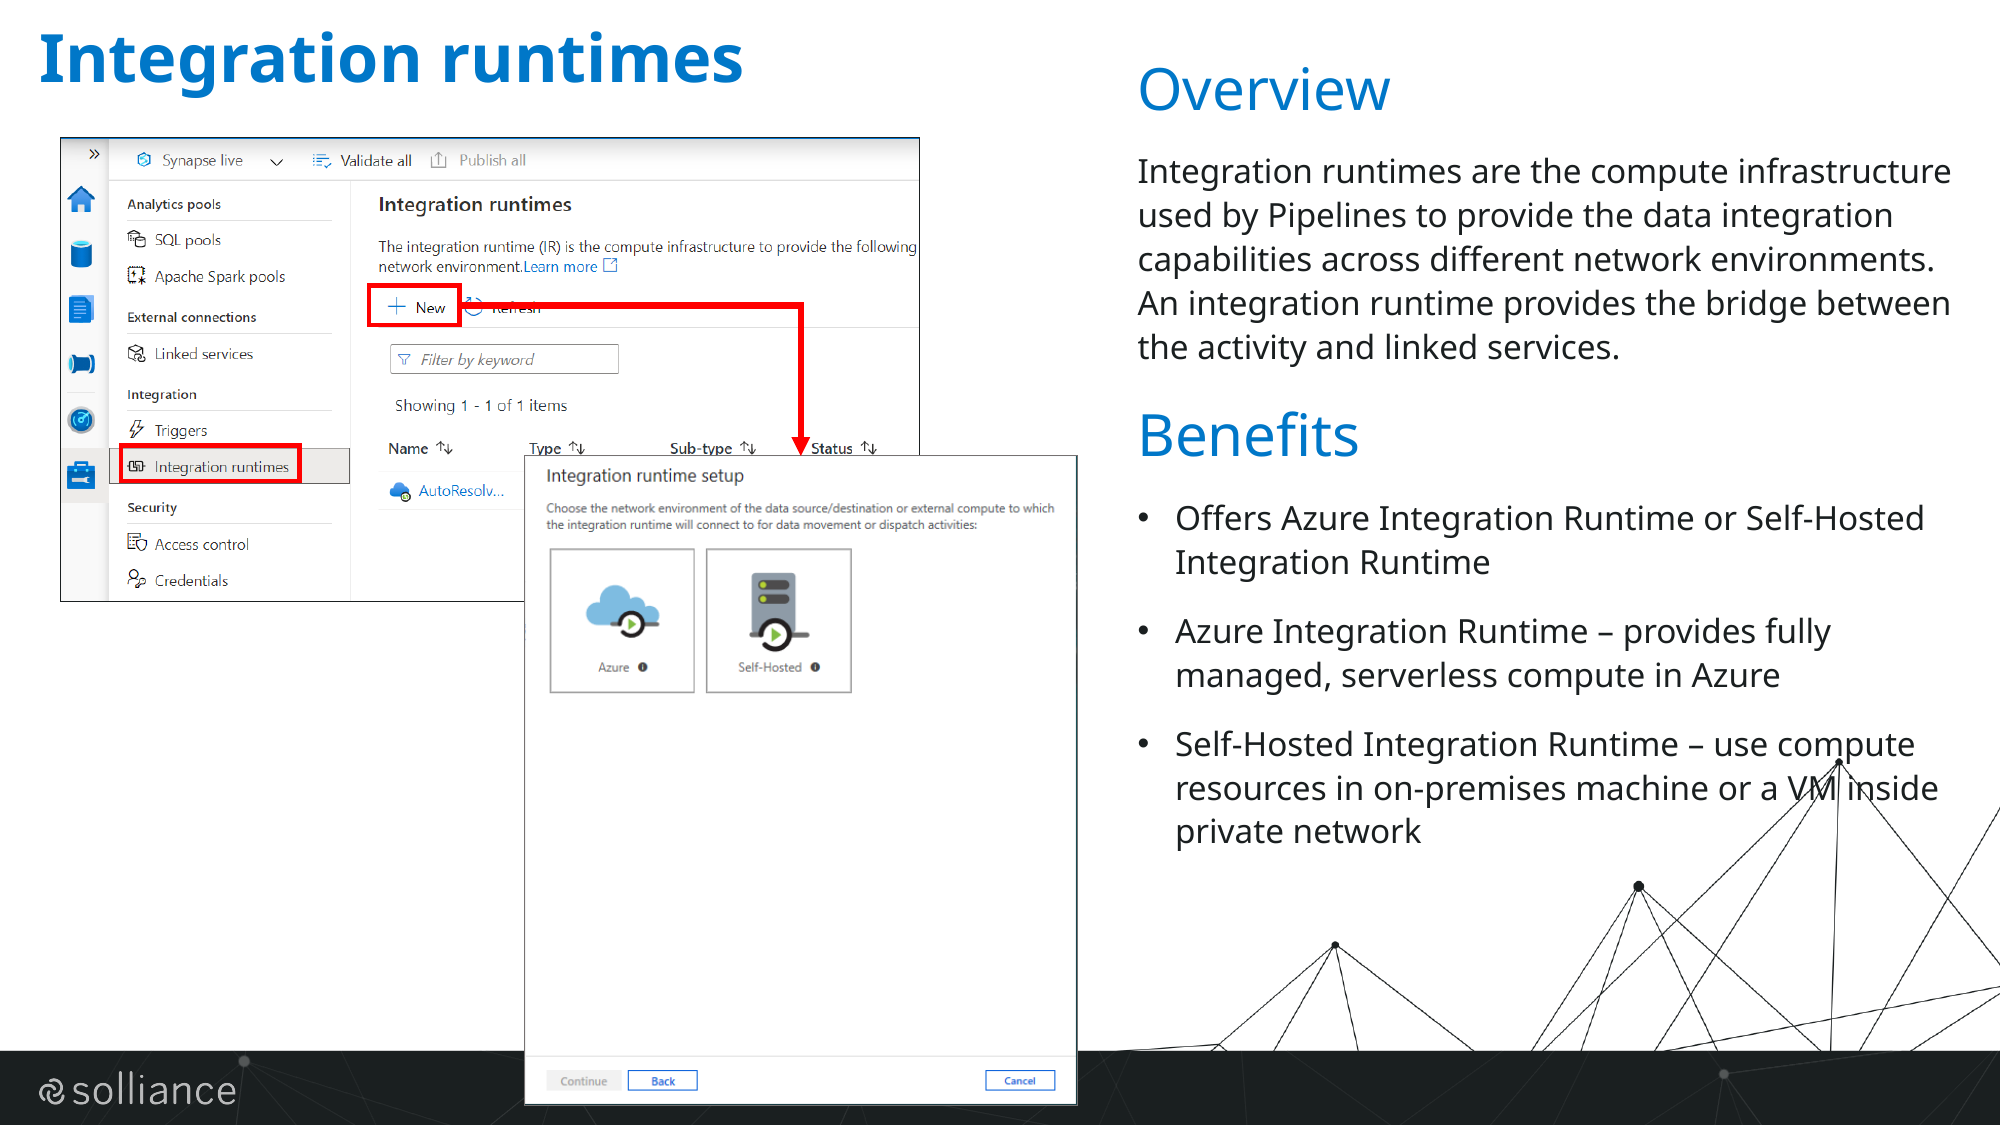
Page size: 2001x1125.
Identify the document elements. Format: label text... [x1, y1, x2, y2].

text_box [459, 305, 801, 456]
picture [39, 1071, 236, 1105]
picture [60, 137, 2000, 1106]
list Overview Integration runtimes are the compute infrastructure used by Pipelines to provide the data integration capabilities across different network environments. An integration runtime provides the bridge between the activity and linked services. Benefits Offers Azure Integration Runtime or Self-Hosted Integration Runtime Azure Integration Runtime – provides fully managed, serverless compute in Azure Self-Hosted Integration Runtime – use compute resources in on-premises machine or a VM inside private network [1122, 37, 2000, 950]
title Integration runtimes [24, 0, 988, 170]
